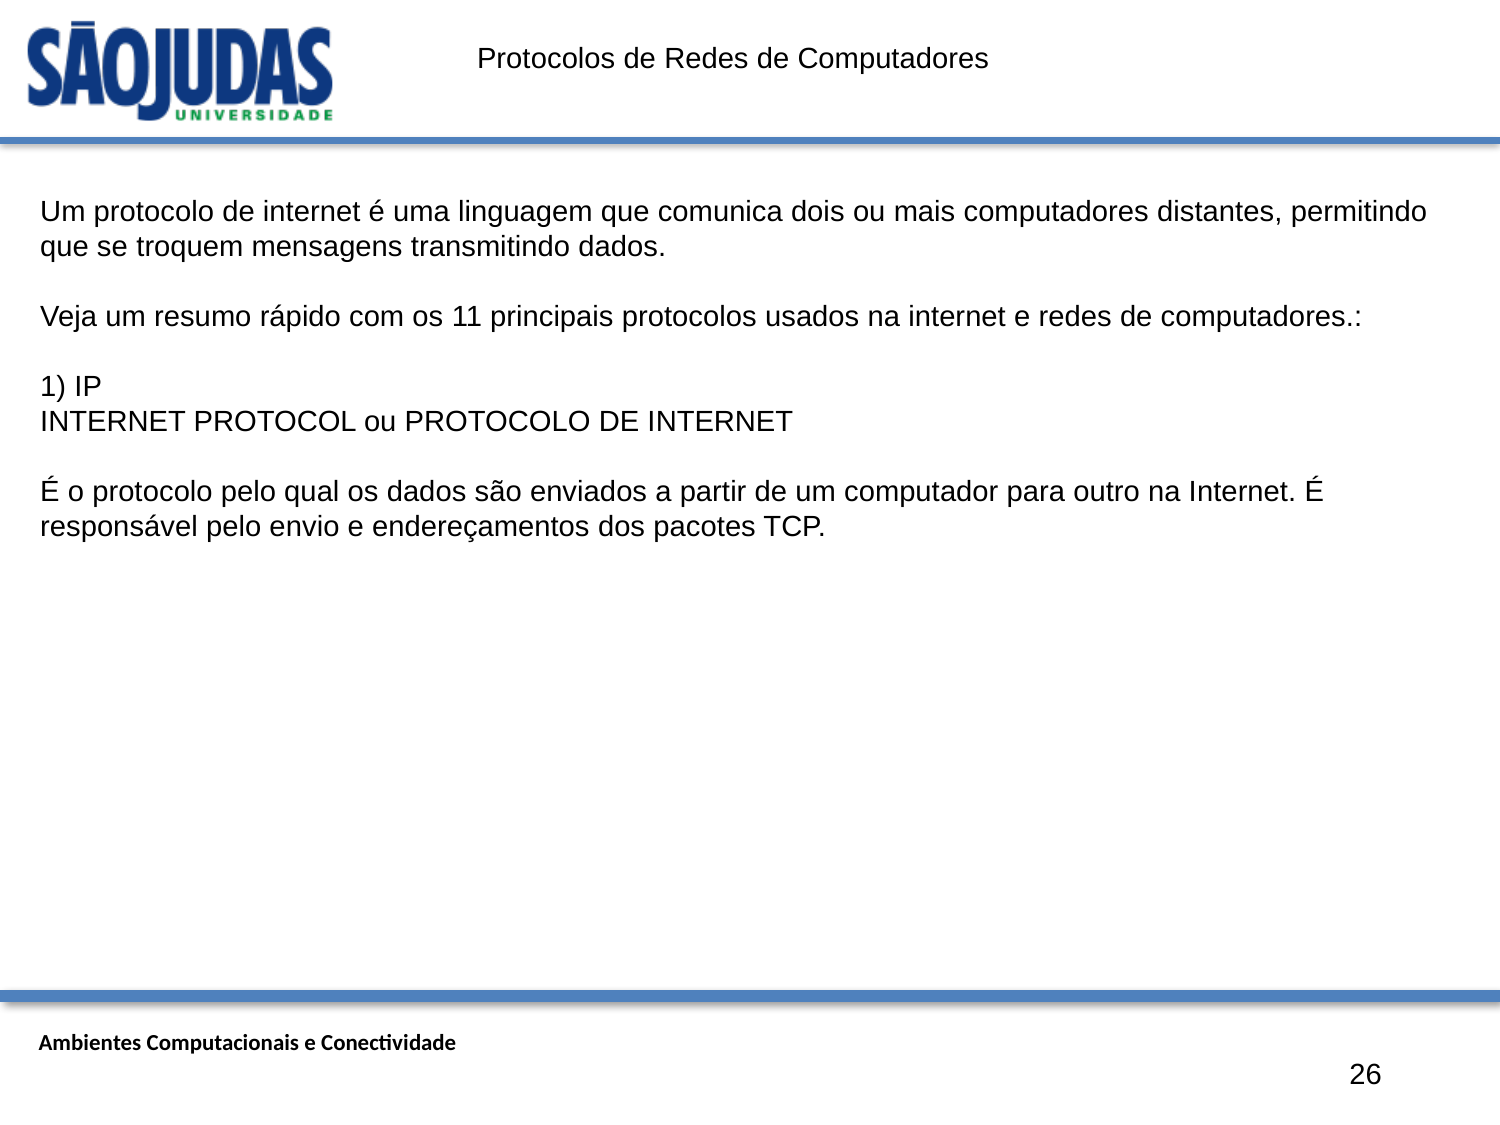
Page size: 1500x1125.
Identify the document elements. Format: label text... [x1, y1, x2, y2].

slide_number 26 [1059, 1042, 1397, 1103]
title Protocolos de Redes de Computadores [461, 0, 1480, 118]
picture [23, 0, 336, 129]
text_box Um protocolo de internet é uma linguagem que comunica dois ou mais computadores distantes, permitindo que se troquem mensagens transmitindo dados. Veja um resumo rápido com os 11 principais protocolos usados na internet e redes de computadores.: 1) IP INTERNET PROTOCOL ou PROTOCOLO DE INTERNET É o protocolo pelo qual os dados são enviados a partir de um computador para outro na Internet. É responsável pelo envio e endereçamentos dos pacotes TCP. [25, 185, 1480, 550]
